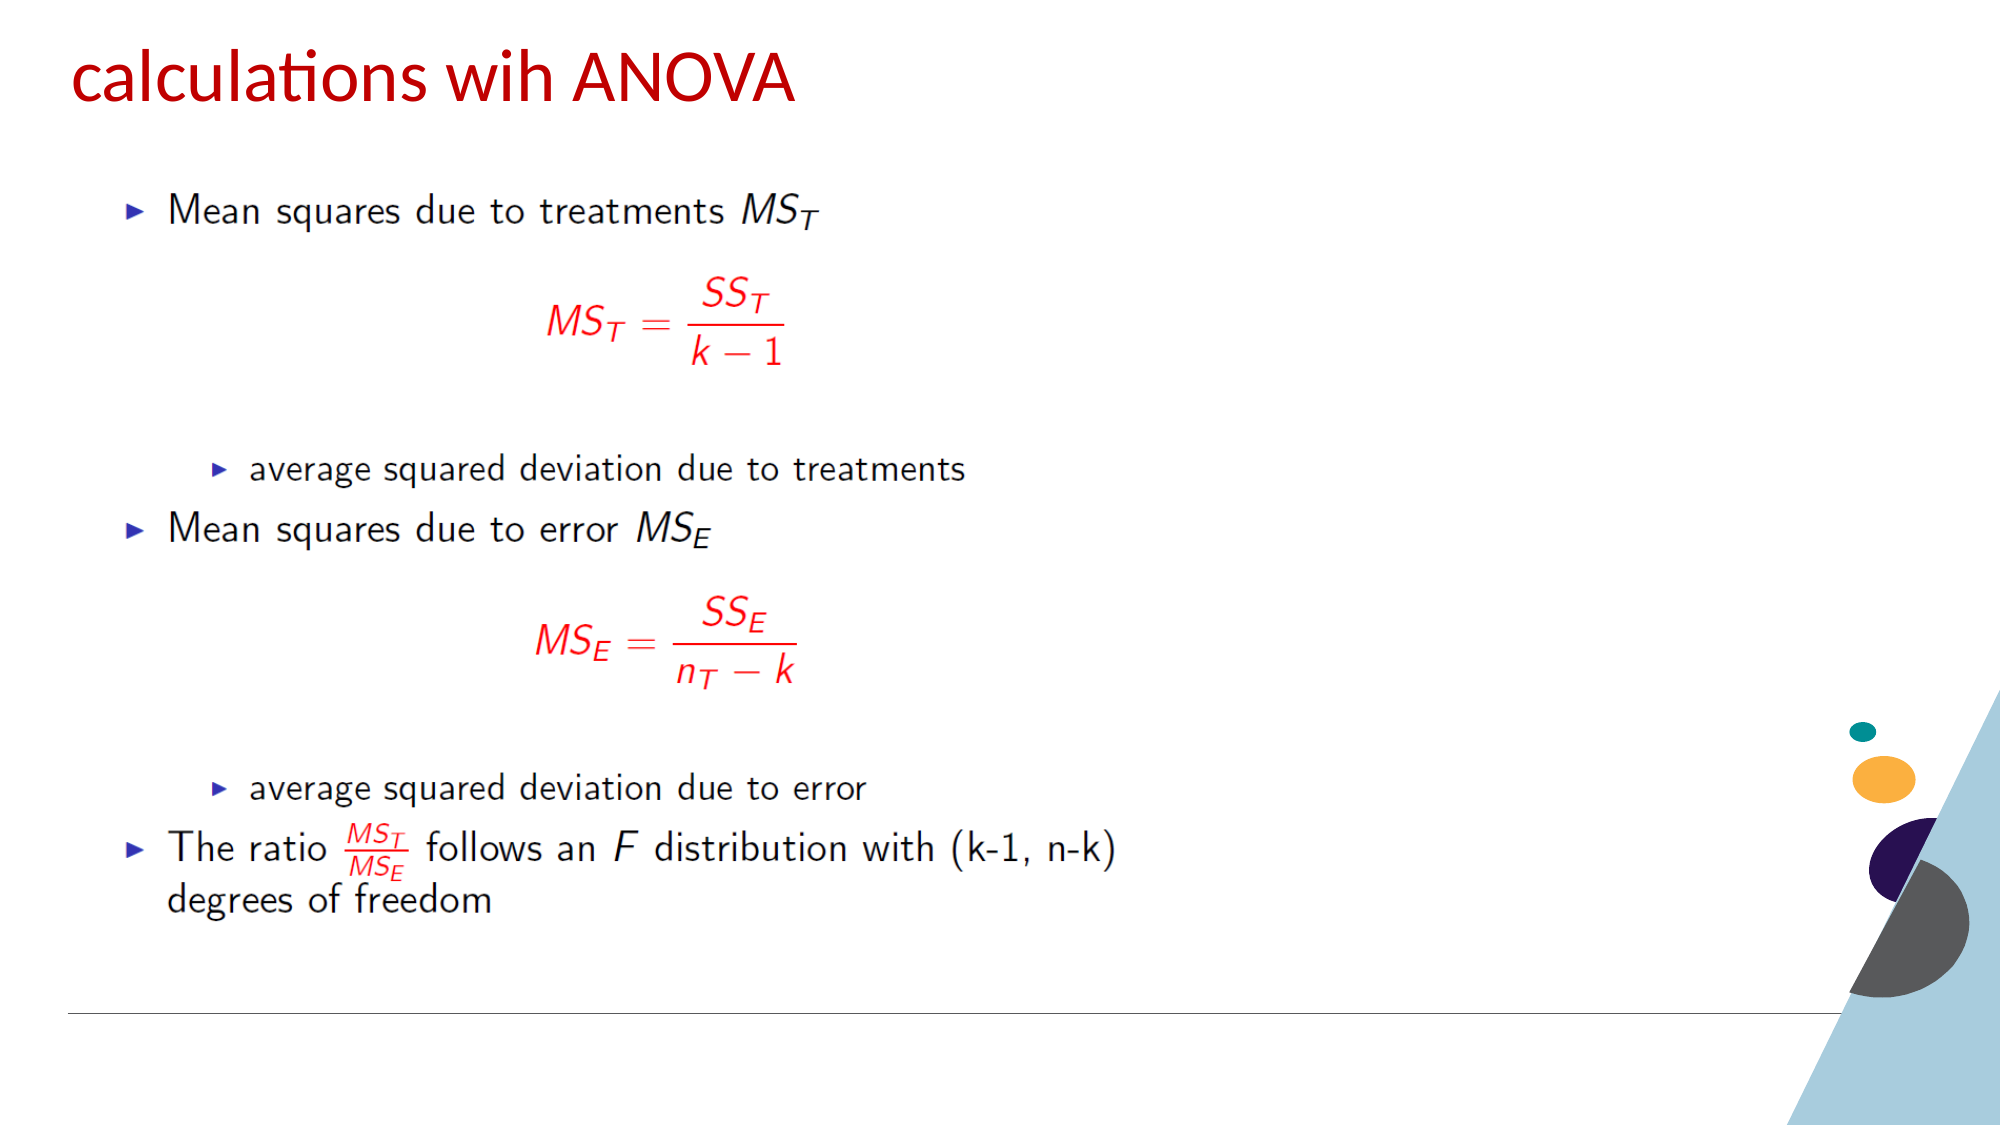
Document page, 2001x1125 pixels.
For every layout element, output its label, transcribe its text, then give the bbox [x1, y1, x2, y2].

picture [89, 149, 1164, 978]
text_box calculations wih ANOVA [56, 36, 1894, 124]
